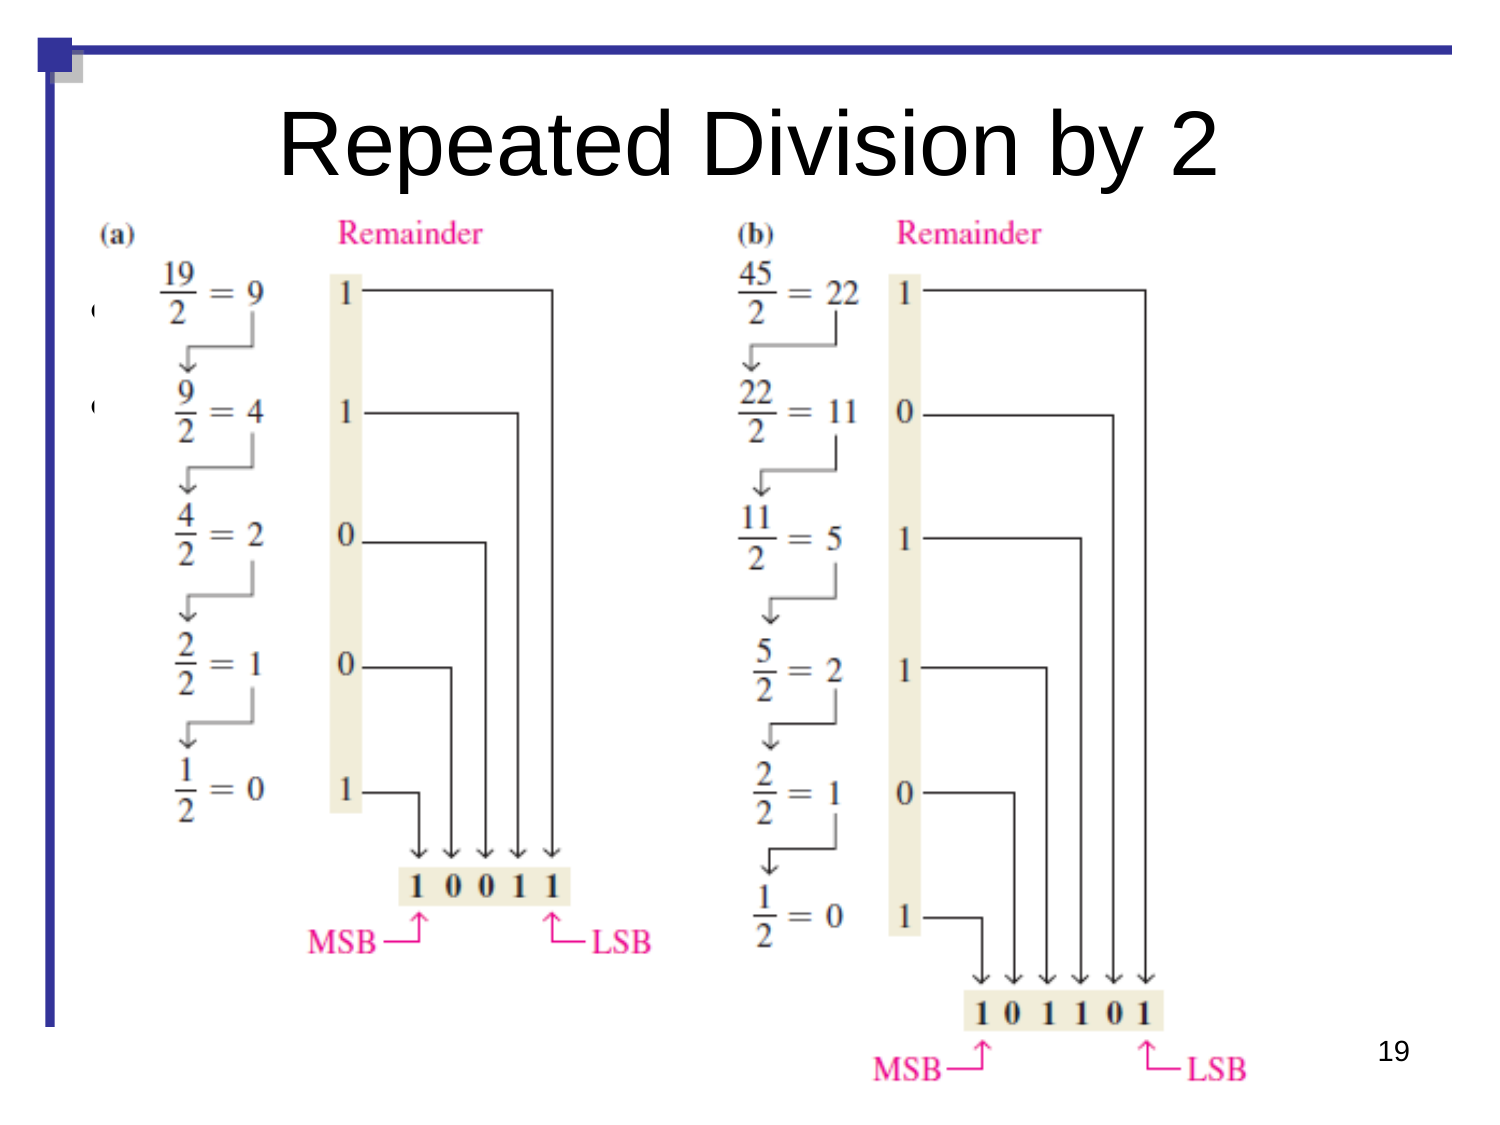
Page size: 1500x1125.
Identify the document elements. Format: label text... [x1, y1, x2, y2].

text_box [37, 37, 1448, 1023]
picture [93, 1023, 1302, 1103]
text_box 19 [1307, 1031, 1425, 1103]
